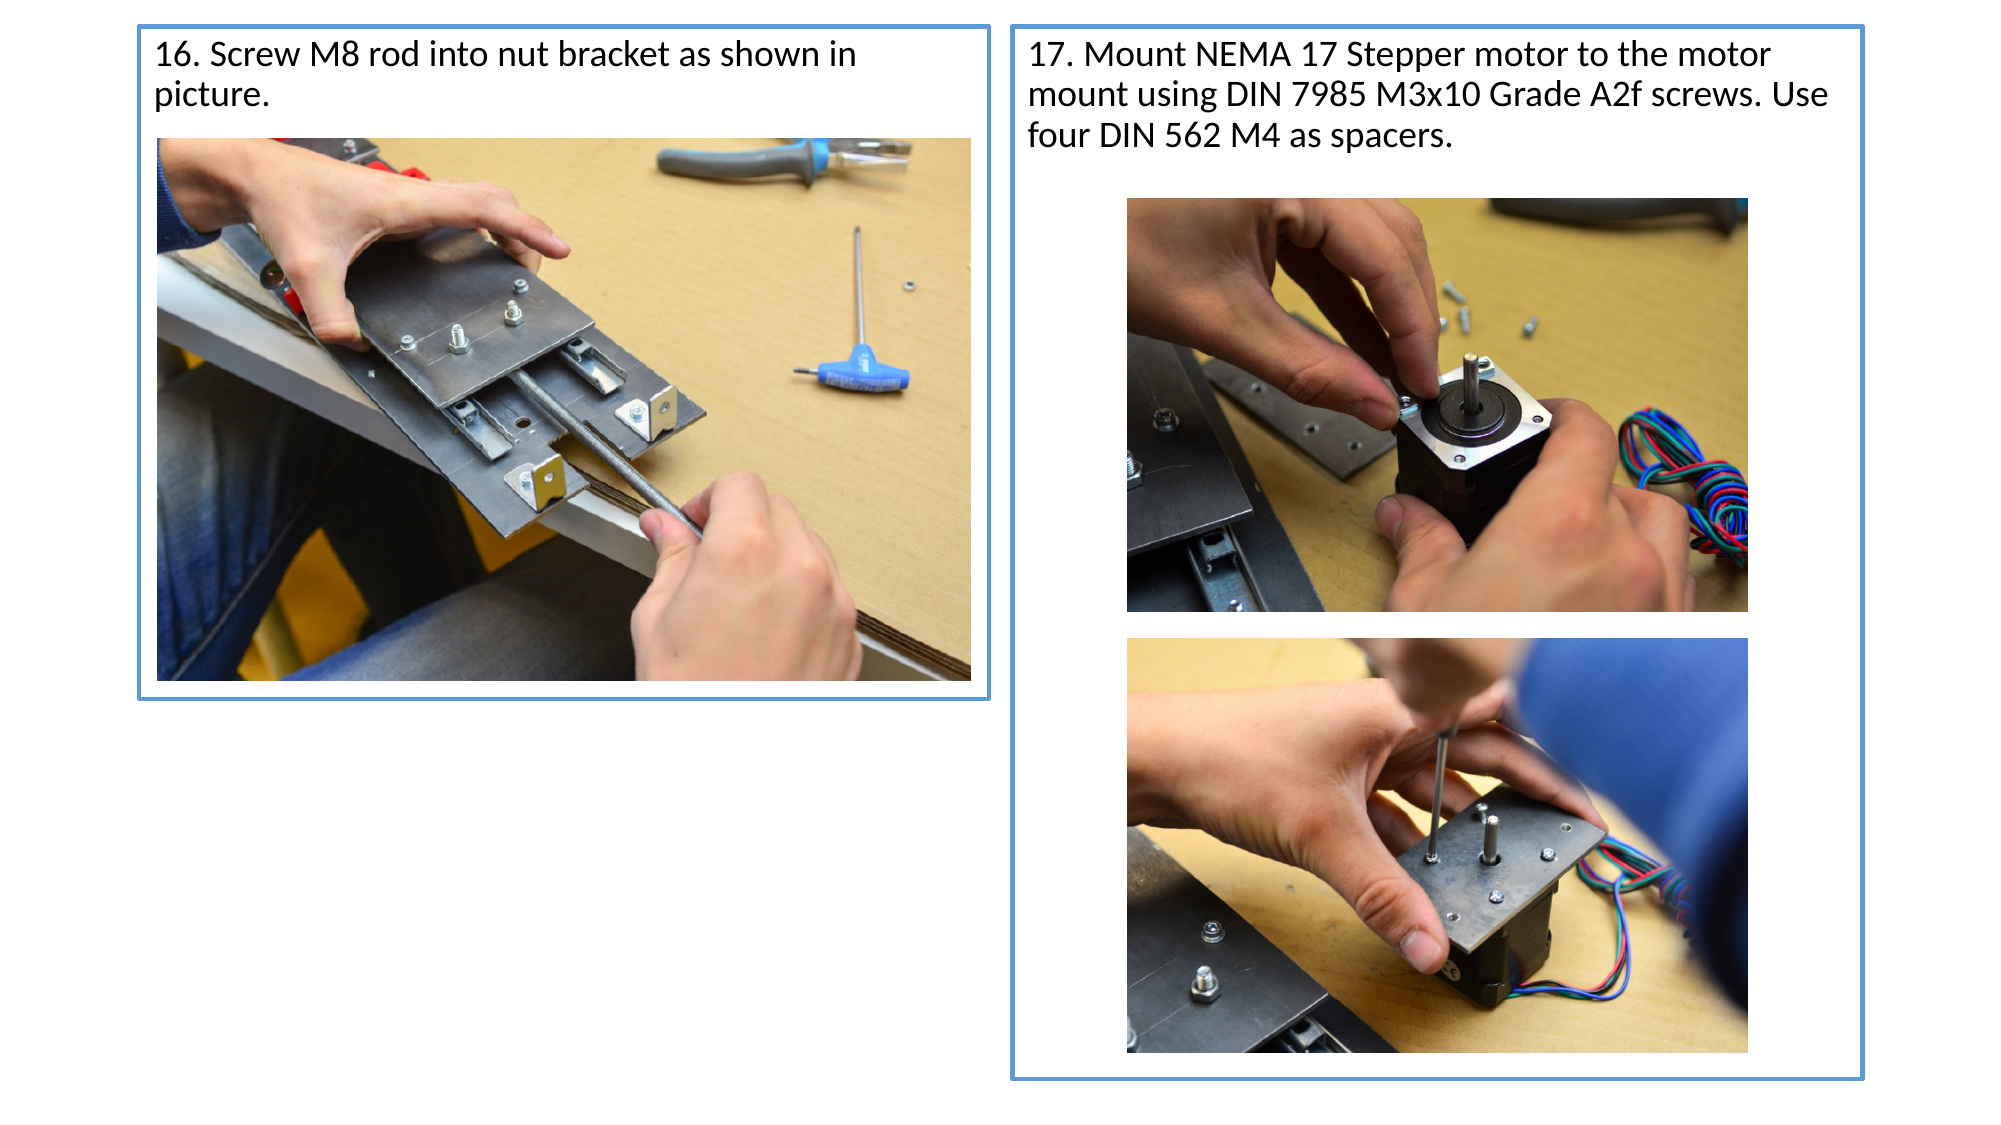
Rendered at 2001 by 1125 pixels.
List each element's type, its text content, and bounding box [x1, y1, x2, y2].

list 16. Screw M8 rod into nut bracket as shown in picture. [138, 26, 989, 699]
picture [1127, 198, 1748, 612]
picture [1127, 638, 1748, 1053]
list 17. Mount NEMA 17 Stepper motor to the motor mount using DIN 7985 M3x10 Grade A2f screws. Use four DIN 562 M4 as spacers. [1012, 26, 1863, 1080]
picture [157, 138, 971, 681]
